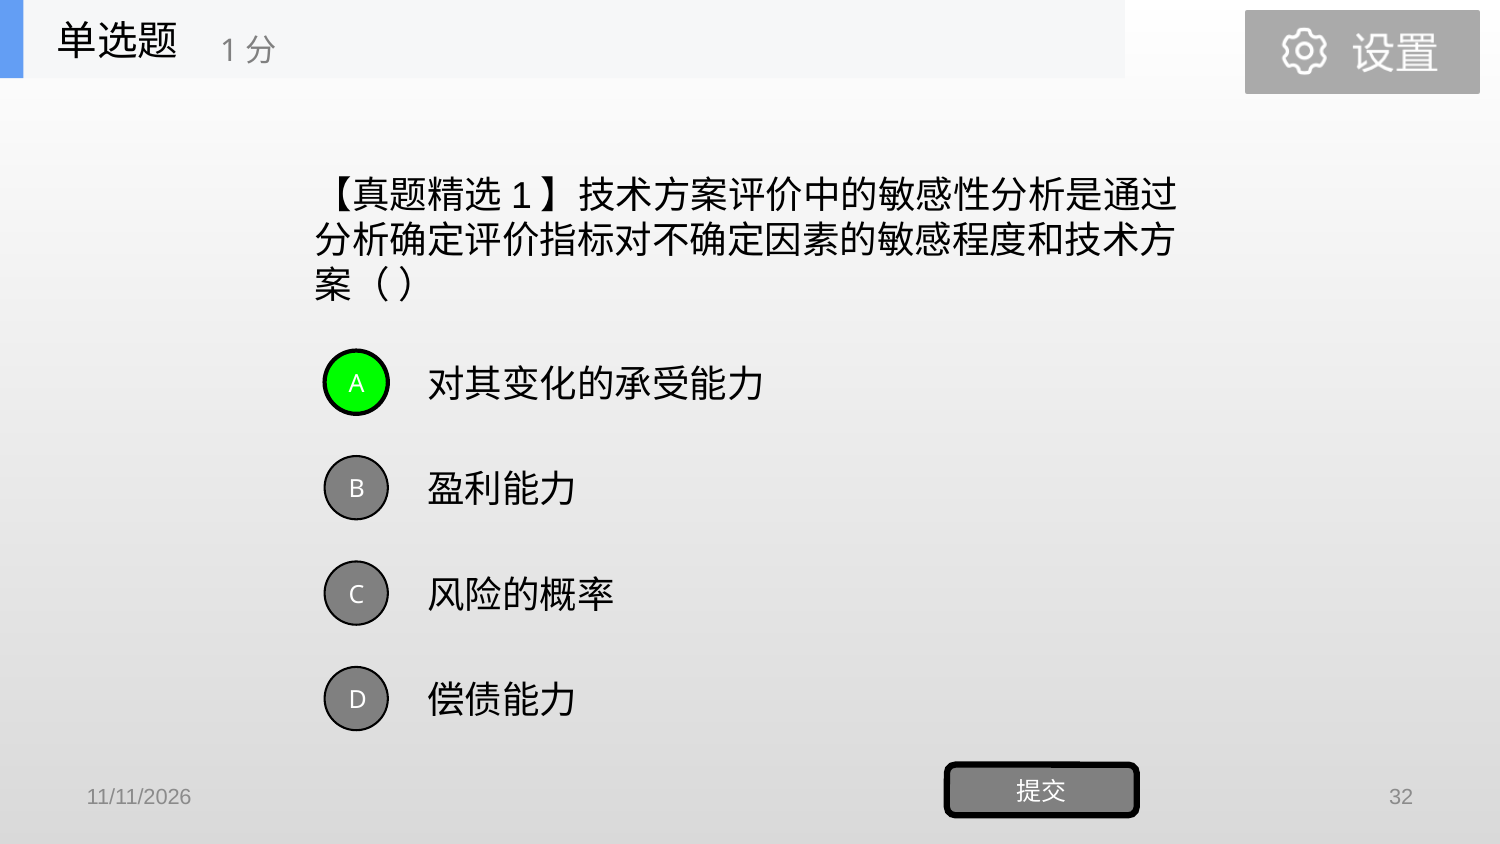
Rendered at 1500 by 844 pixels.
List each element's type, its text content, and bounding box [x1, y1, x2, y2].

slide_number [75, 776, 408, 816]
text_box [0, 0, 1125, 81]
text_box 偿债能力 [412, 659, 1200, 739]
picture [1245, 10, 1480, 94]
text_box B [323, 454, 389, 521]
slide_number 32 [1134, 776, 1425, 816]
text_box 【真题精选1】技术方案评价中的敏感性分析是通过分析确定评价指标对不确定因素的敏感程度和技术方案（ ） [299, 107, 1200, 371]
text_box 对其变化的承受能力 [412, 342, 1200, 422]
text_box 盈利能力 [412, 448, 1200, 528]
text_box C [323, 560, 389, 626]
text_box A [323, 349, 389, 415]
text_box D [323, 665, 389, 732]
text_box 风险的概率 [412, 553, 1200, 633]
text_box 提交 [945, 763, 1138, 817]
